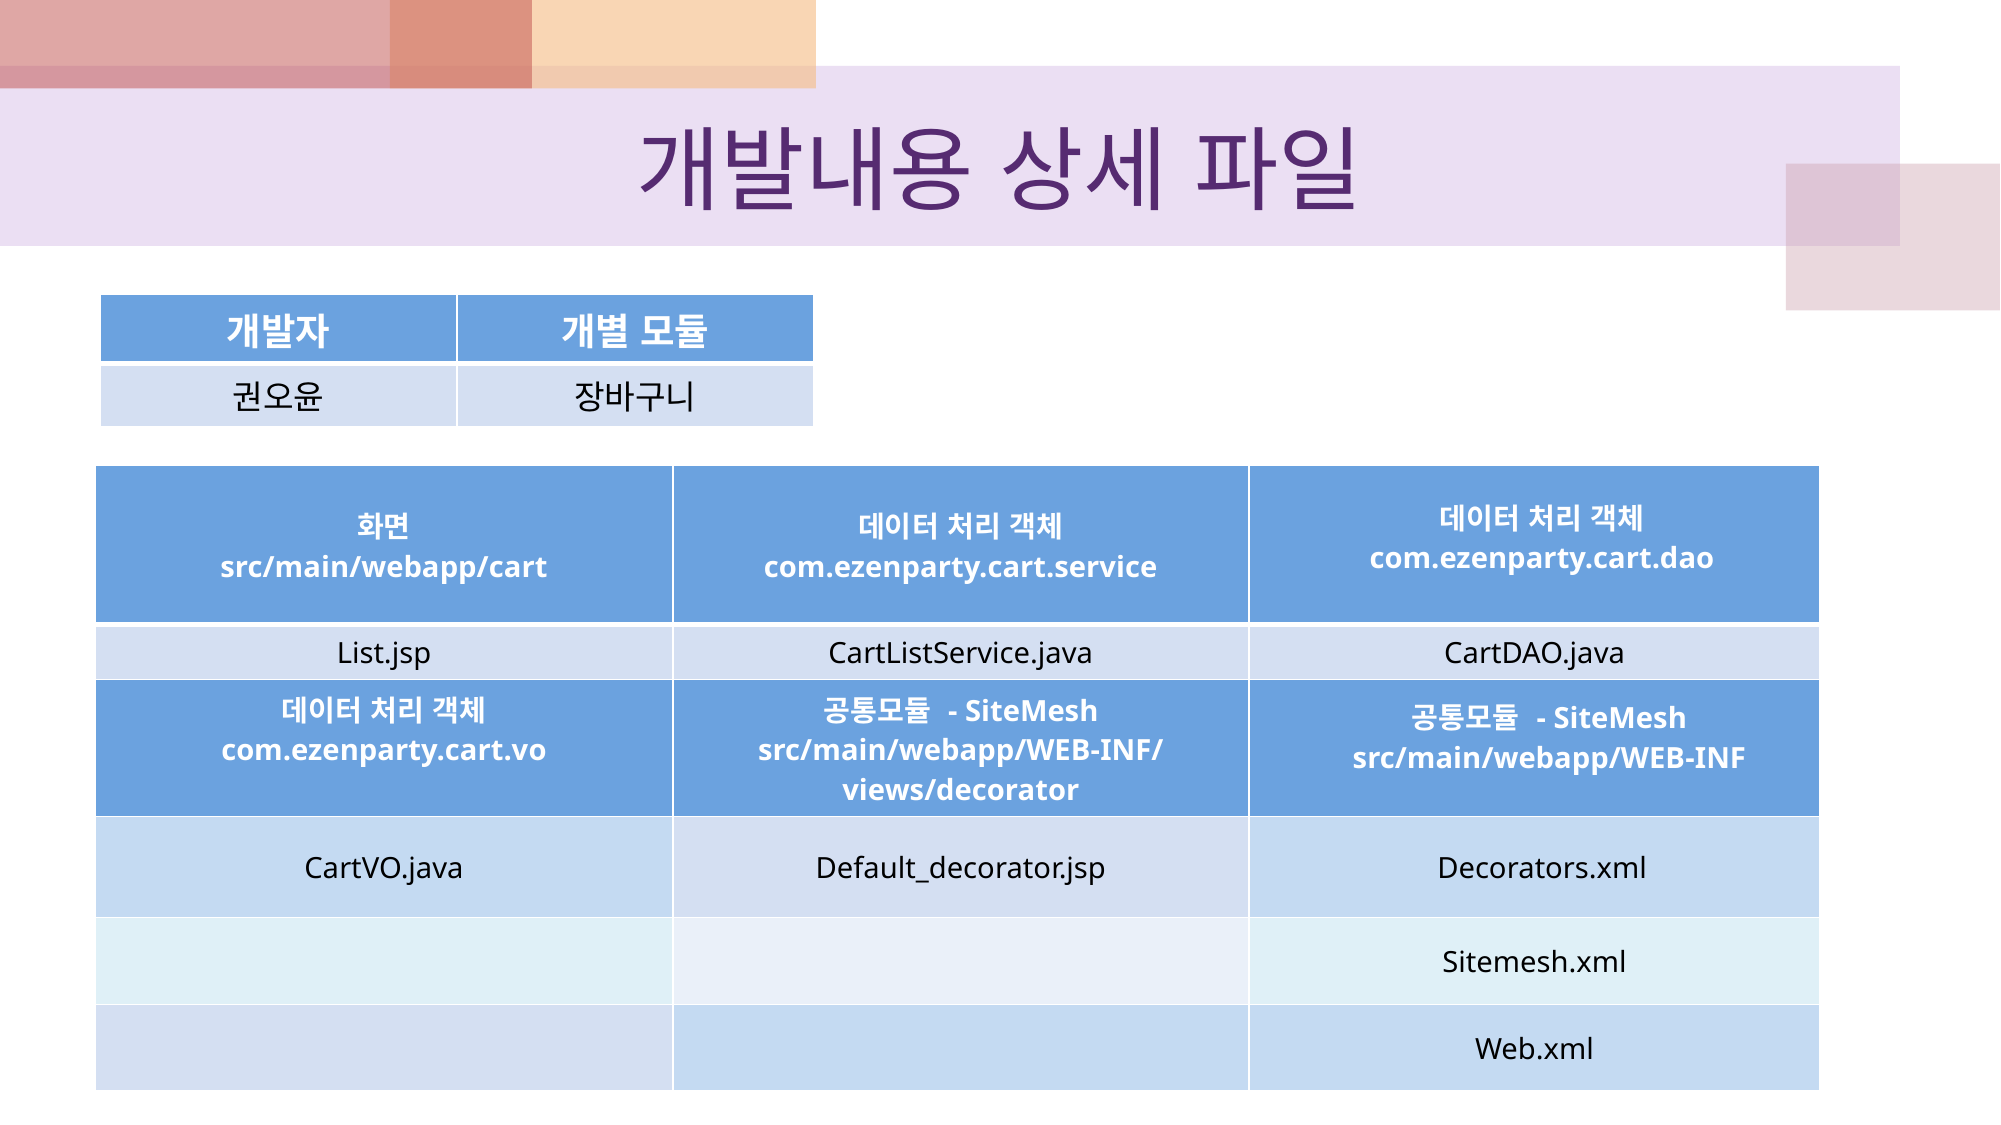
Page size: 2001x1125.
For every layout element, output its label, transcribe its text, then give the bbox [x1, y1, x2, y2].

table_cell 권오윤 [101, 366, 456, 426]
table_header 개발자 [101, 295, 456, 361]
table_cell 공통모듈 - SiteMesh src/main/webapp/WEB-INF/ views/decorator [674, 680, 1248, 816]
table_cell Default_decorator.jsp [674, 817, 1248, 917]
table_header 데이터 처리 객체 com.ezenparty.cart.dao [1250, 466, 1819, 622]
table_header 데이터 처리 객체 com.ezenparty.cart.service [674, 466, 1248, 622]
table_cell 공통모듈 - SiteMesh src/main/webapp/WEB-INF [1250, 680, 1819, 816]
table_header 화면 src/main/webapp/cart [96, 466, 672, 622]
table_cell [96, 1005, 672, 1090]
table_cell [96, 918, 672, 1004]
title 개발내용 상세 파일 [99, 88, 1900, 246]
table_cell [674, 918, 1248, 1004]
table_cell Web.xml [1250, 1005, 1819, 1090]
table_cell 장바구니 [458, 366, 813, 426]
table_cell CartVO.java [96, 817, 672, 917]
table_cell Decorators.xml [1250, 817, 1819, 917]
table_cell CartListService.java [674, 627, 1248, 679]
table_header 개별 모듈 [458, 295, 813, 361]
table_cell Sitemesh.xml [1250, 918, 1819, 1004]
table_cell [674, 1005, 1248, 1090]
table_cell CartDAO.java [1250, 627, 1819, 679]
table_cell 데이터 처리 객체 com.ezenparty.cart.vo [96, 680, 672, 816]
table_cell List.jsp [96, 627, 672, 679]
